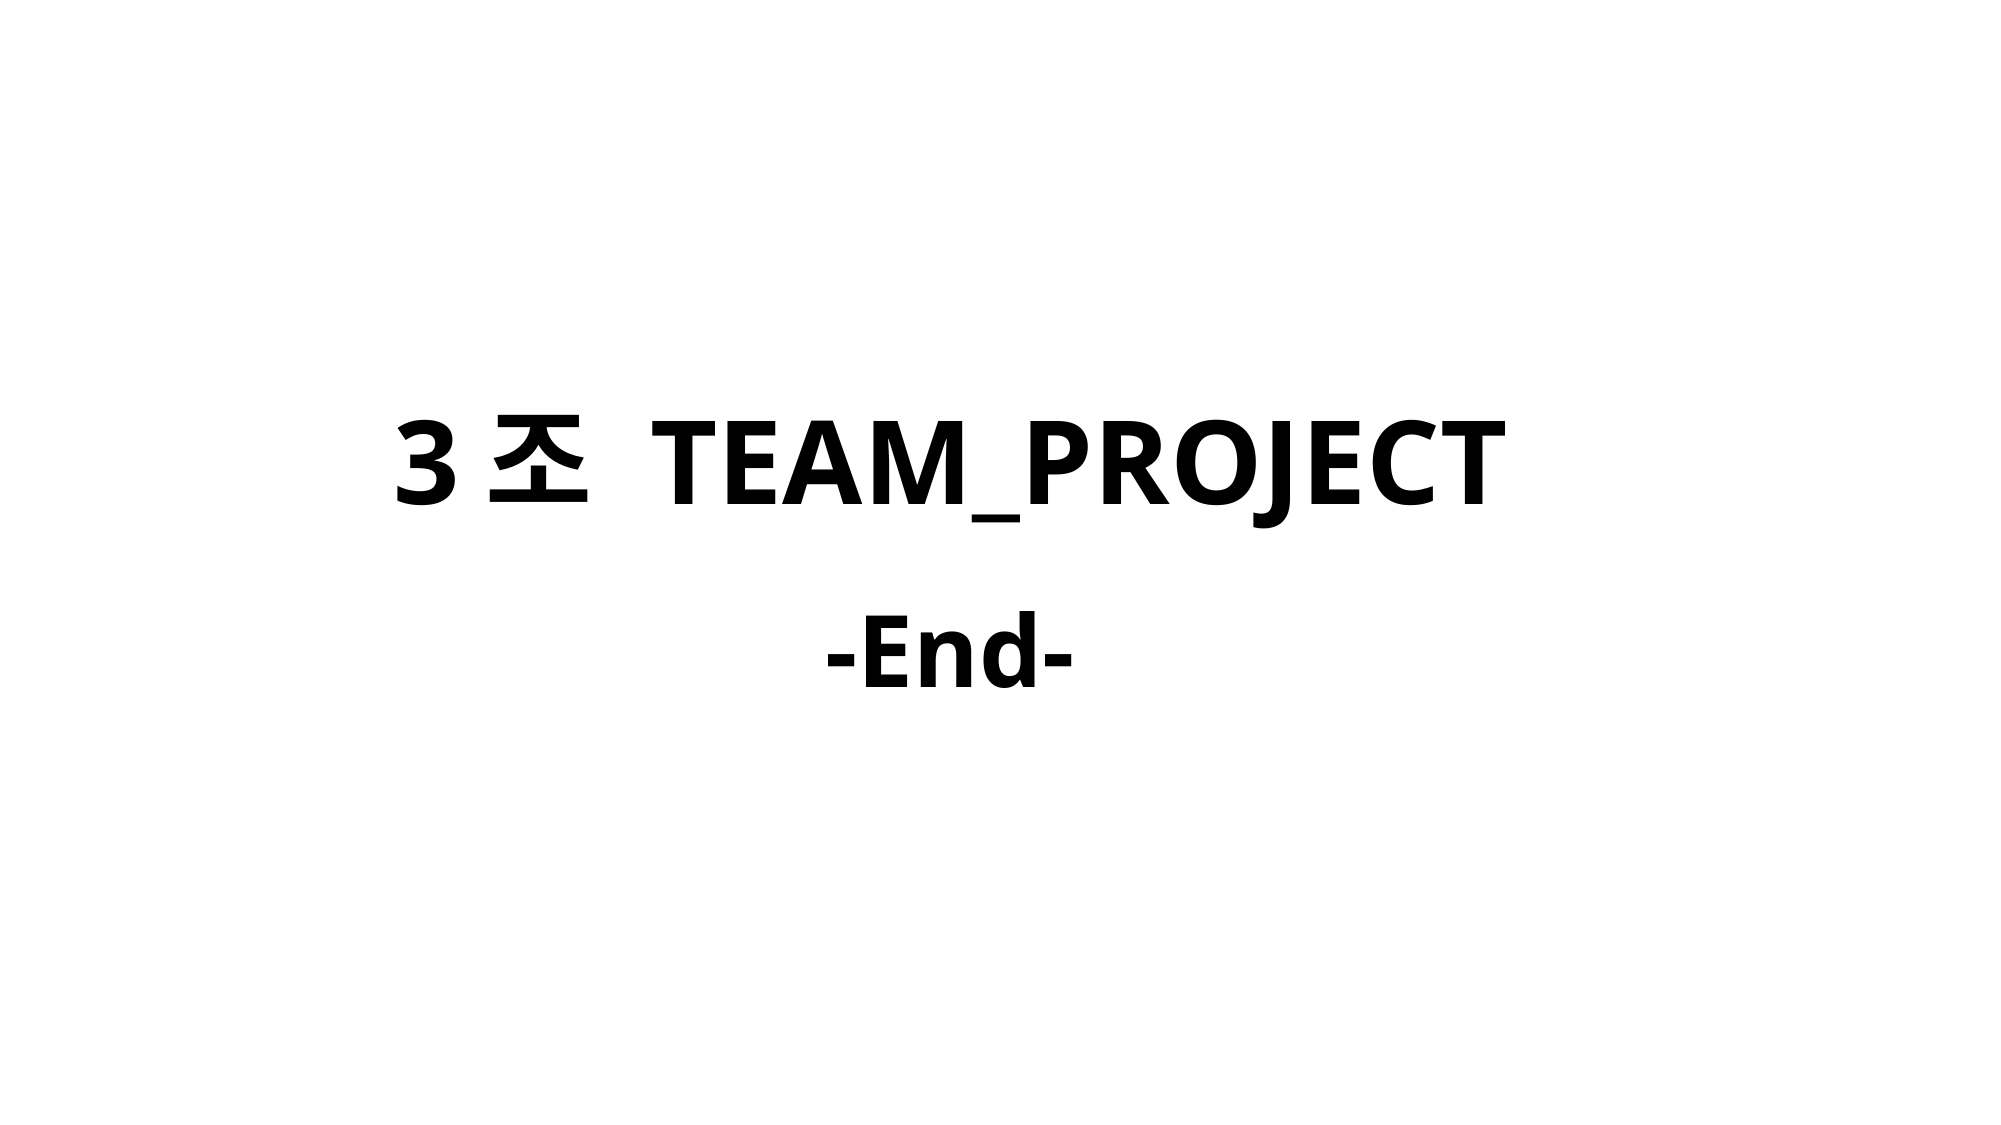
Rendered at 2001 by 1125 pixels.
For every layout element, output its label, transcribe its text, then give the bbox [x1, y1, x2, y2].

text_box -End- [371, 574, 1530, 717]
title 3조 TEAM_PROJECT [371, 394, 1530, 538]
